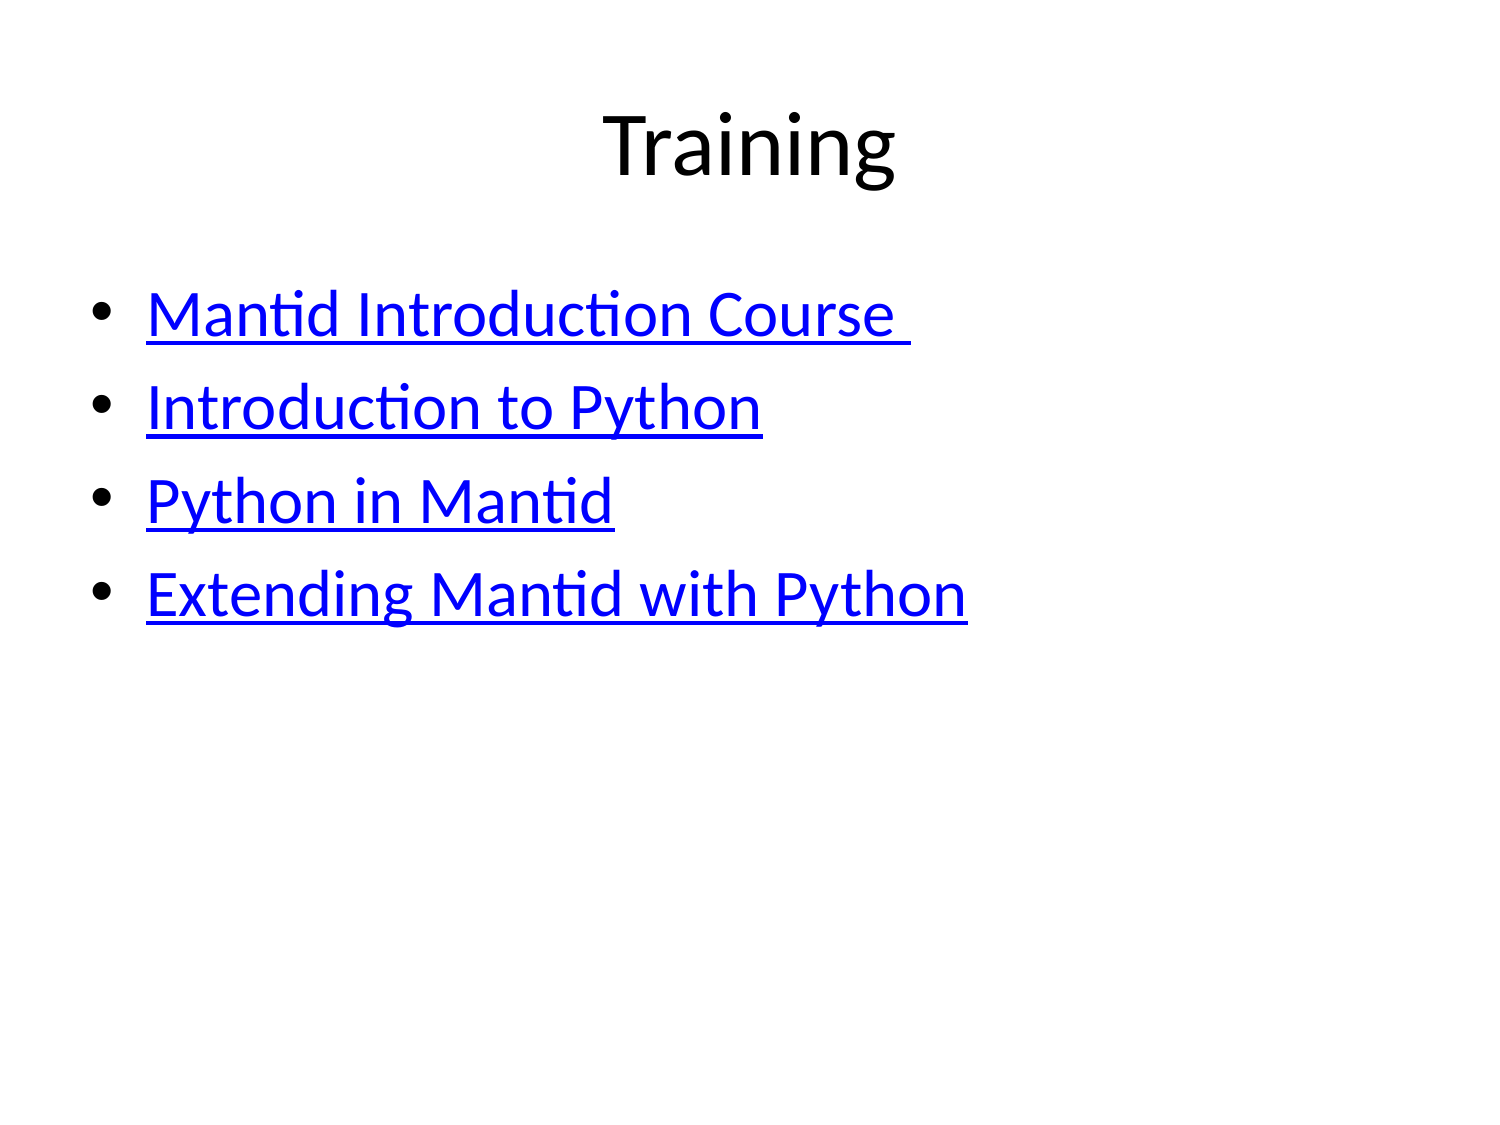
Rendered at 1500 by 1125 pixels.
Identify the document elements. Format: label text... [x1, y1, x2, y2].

list Mantid Introduction Course Introduction to Python Python in Mantid Extending Mantid with Python [75, 262, 1425, 1005]
title Training [75, 45, 1425, 233]
